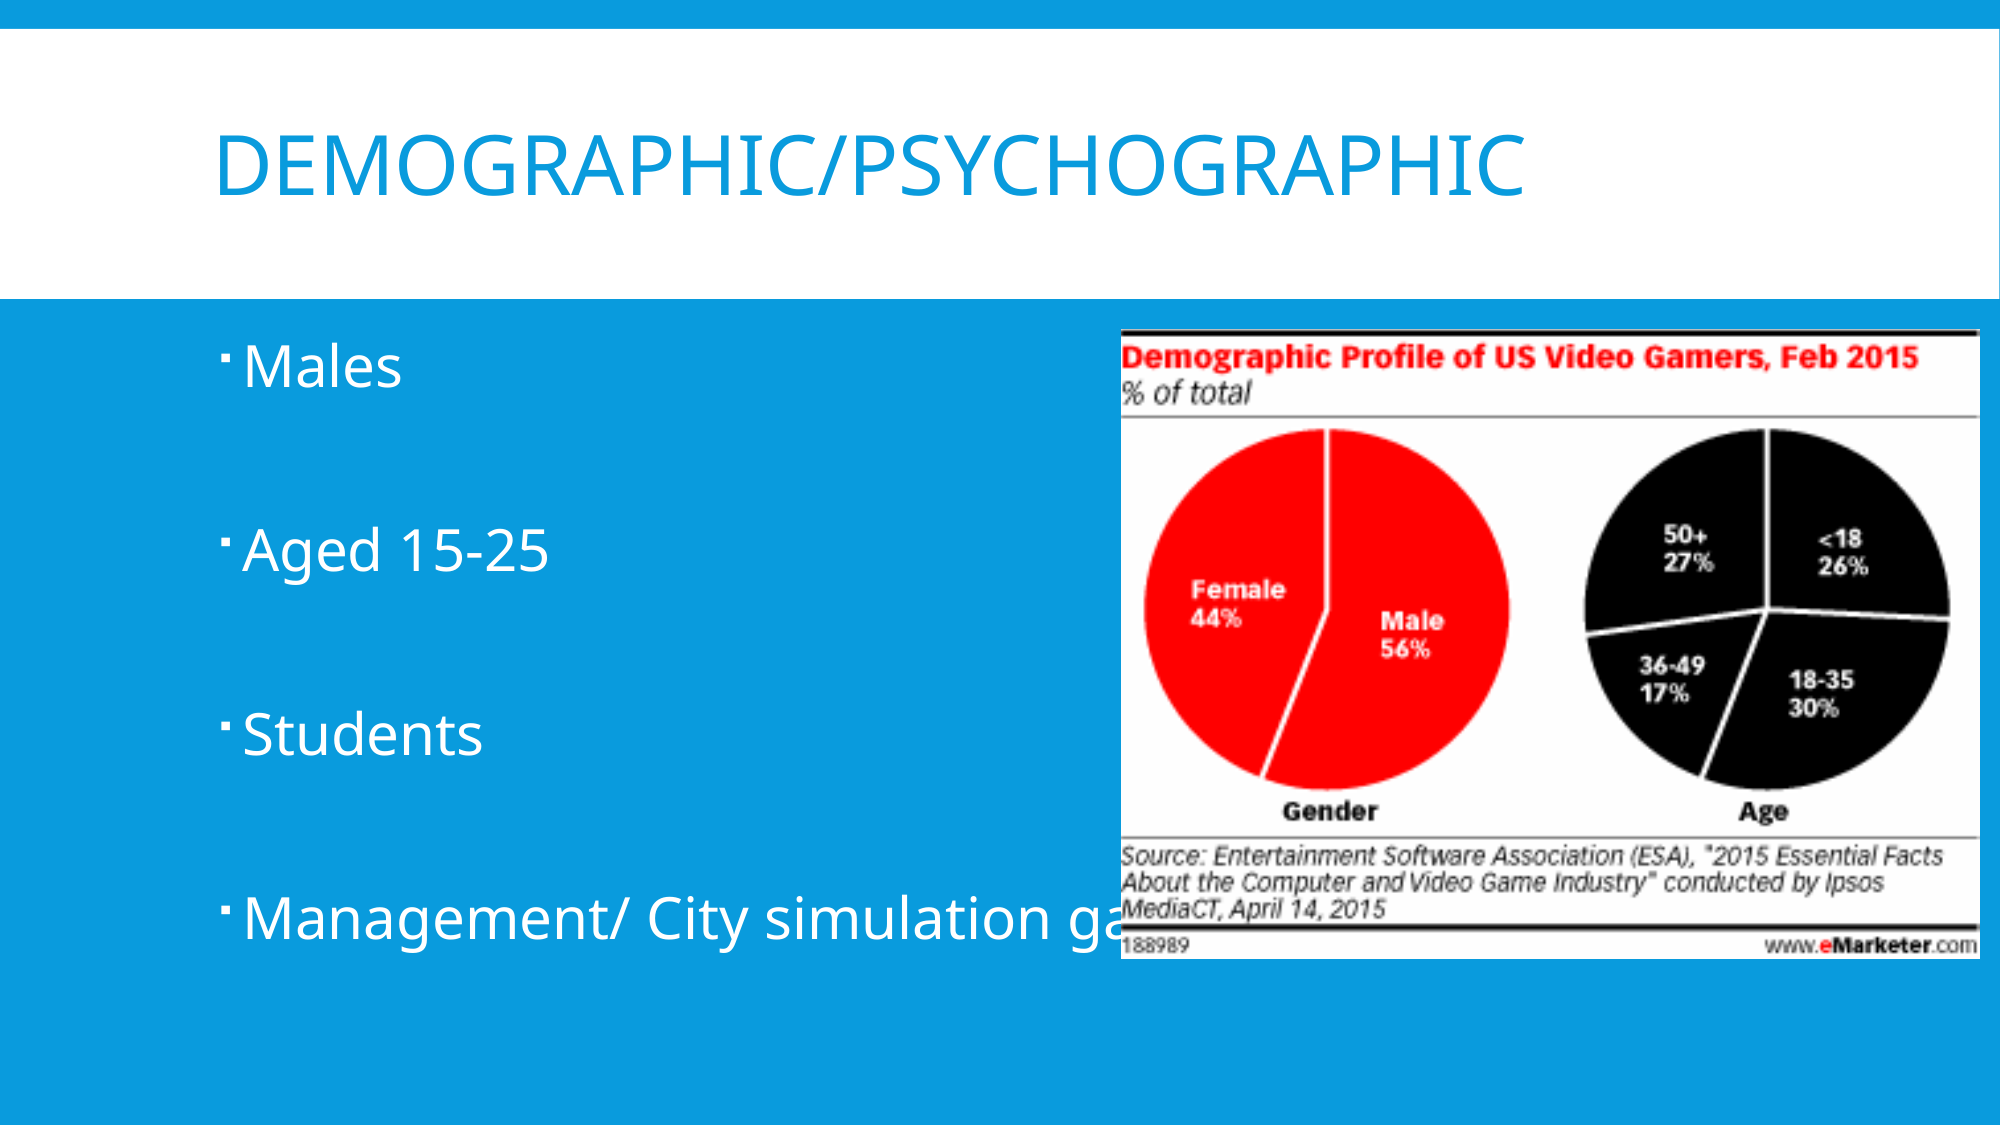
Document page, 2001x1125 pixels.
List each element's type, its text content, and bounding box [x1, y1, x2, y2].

title Demographic/Psychographic [197, 46, 1803, 295]
picture [1121, 330, 1979, 958]
list Males Aged 15-25 Students Management/ City simulation game [197, 329, 1803, 1020]
